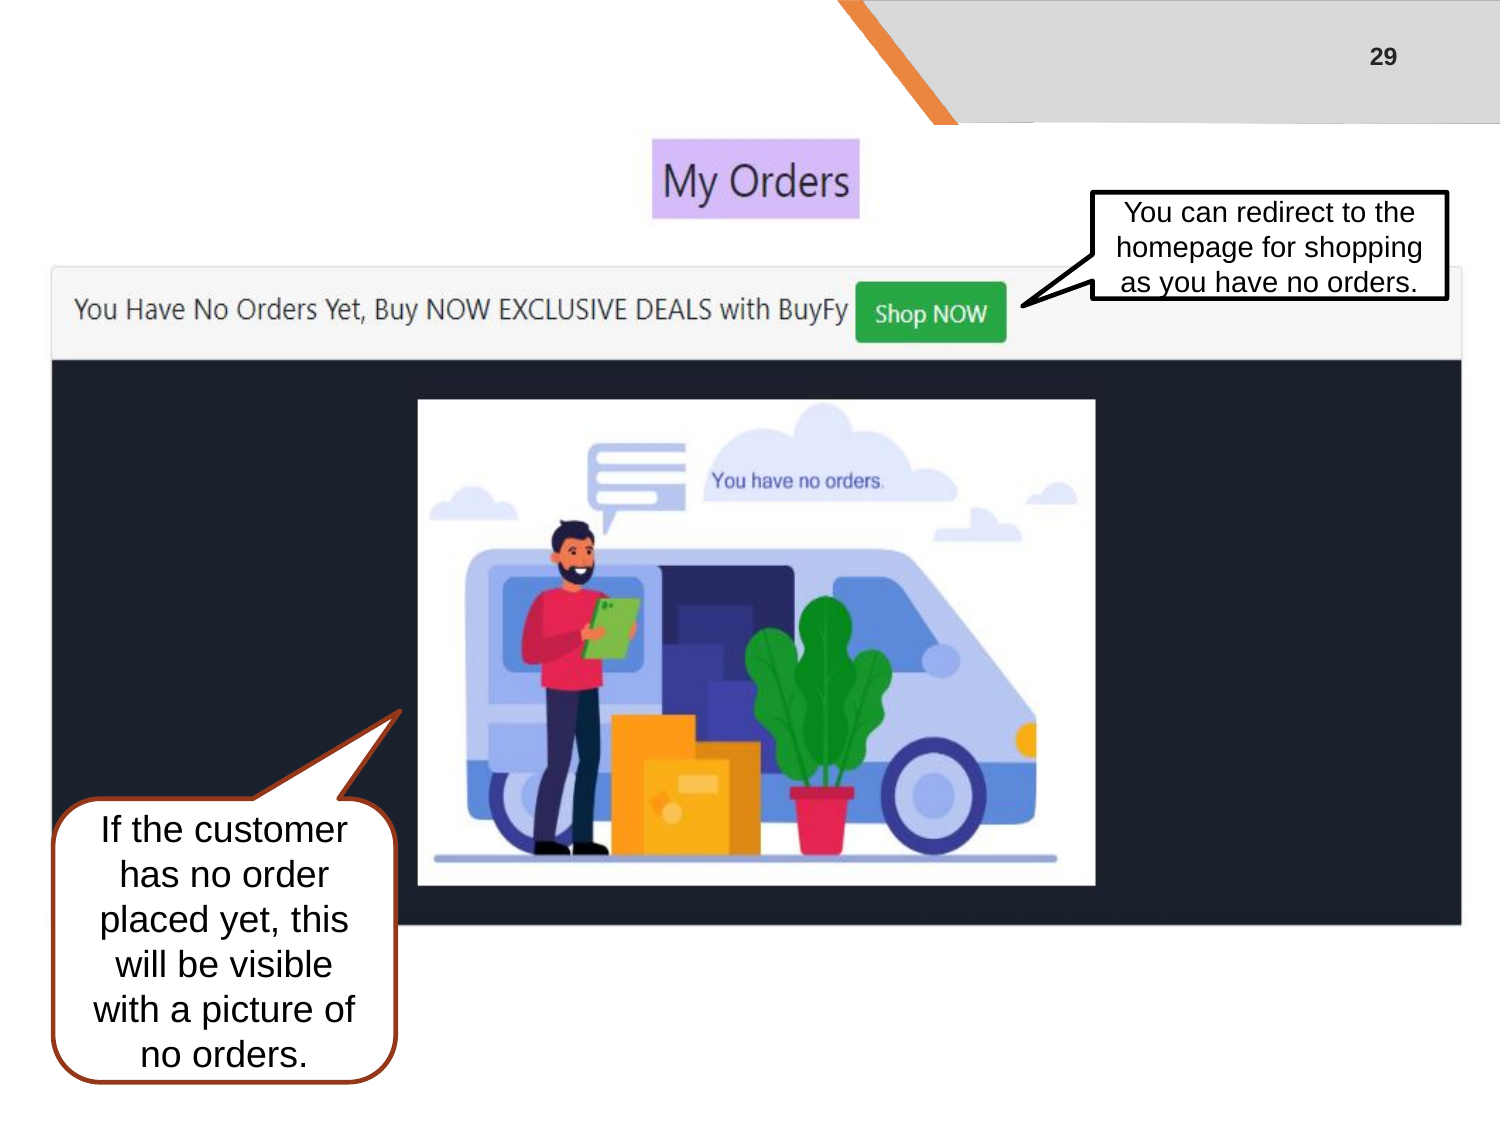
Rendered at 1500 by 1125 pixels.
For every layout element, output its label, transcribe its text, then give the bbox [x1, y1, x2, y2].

slide_number 29 [1342, 28, 1425, 78]
text_box If the customer has no order placed yet, this will be visible with a picture of no orders. [50, 949, 399, 1085]
picture [0, 0, 1500, 941]
